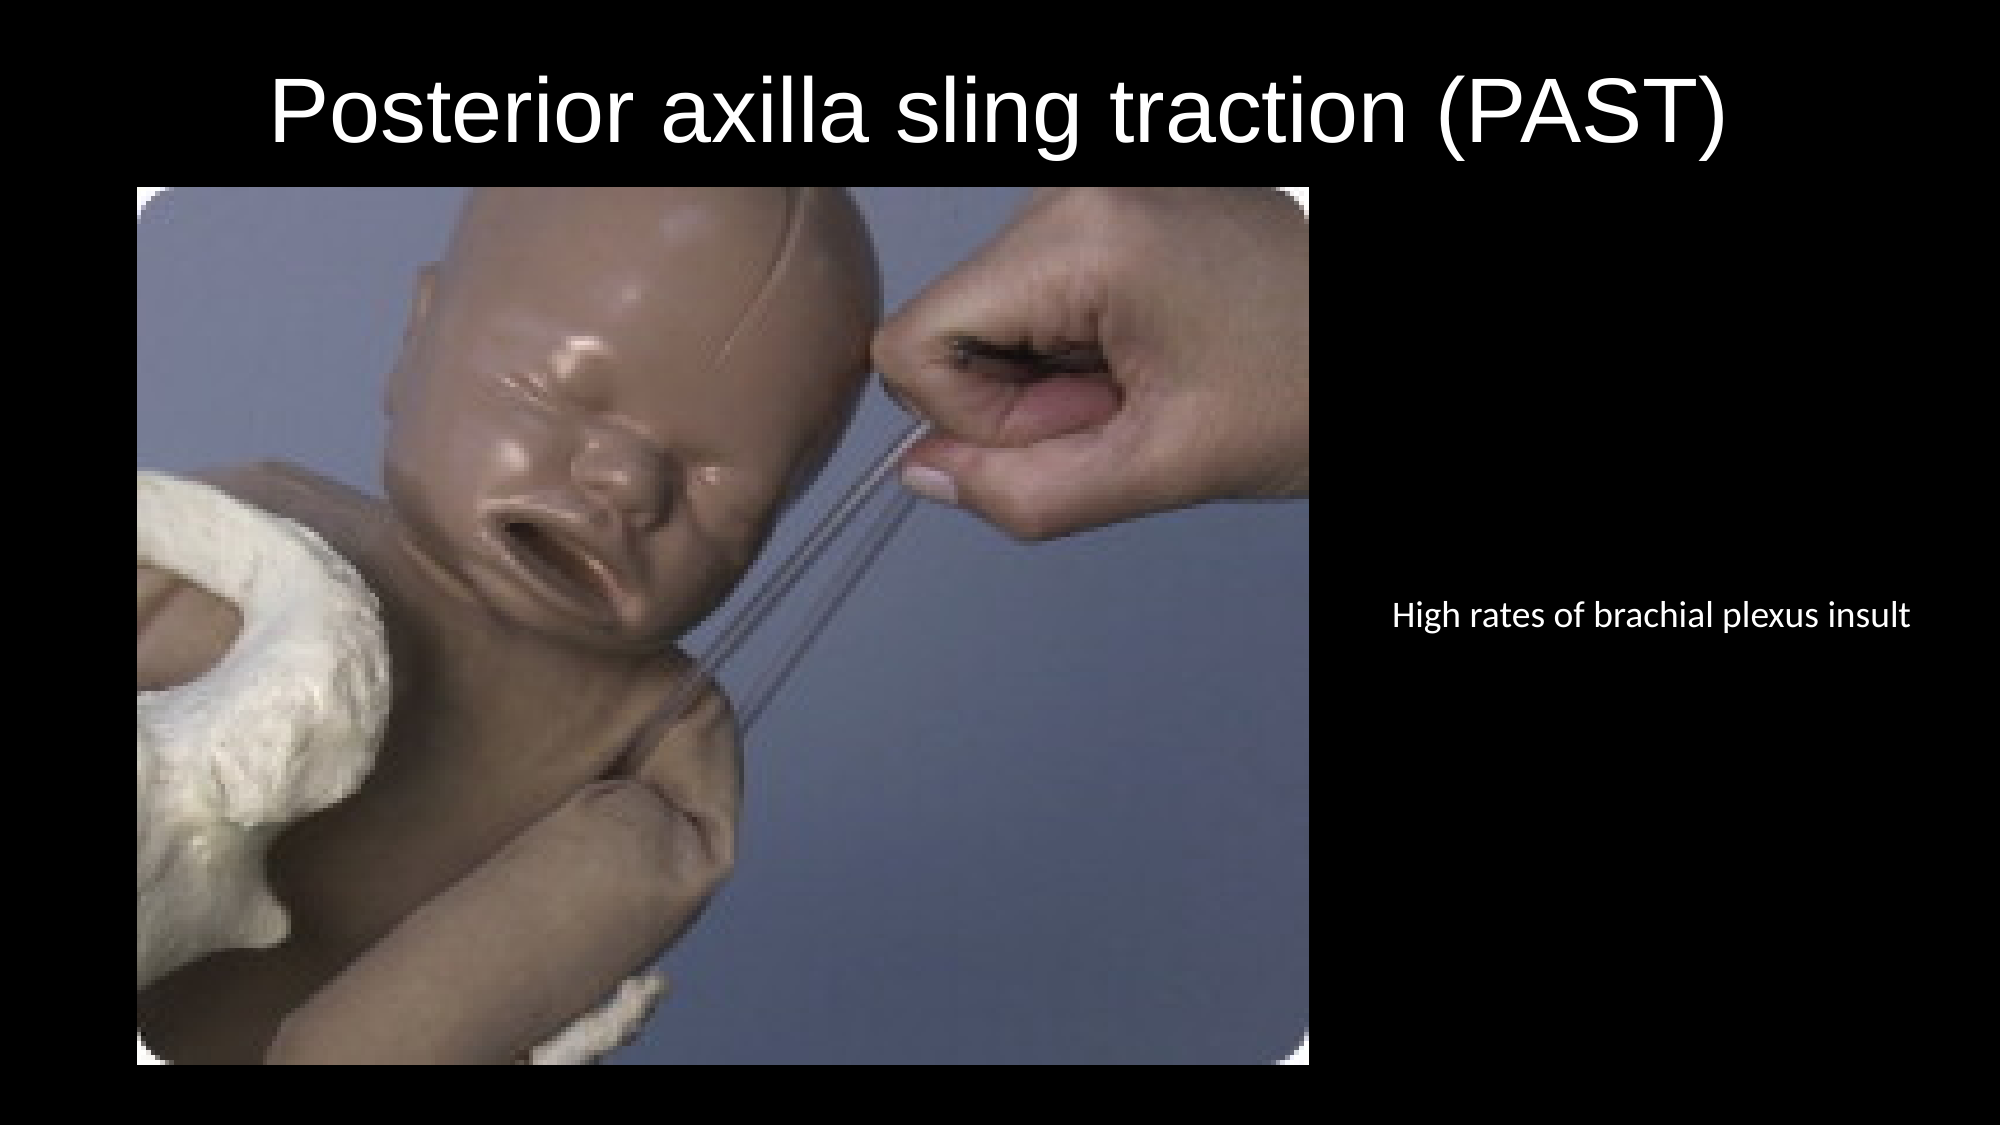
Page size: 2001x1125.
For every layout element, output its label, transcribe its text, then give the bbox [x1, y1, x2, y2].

picture [137, 187, 1309, 1066]
title Posterior axilla sling traction (PAST) [137, 3, 1863, 222]
text_box High rates of brachial plexus insult [1377, 582, 1927, 643]
